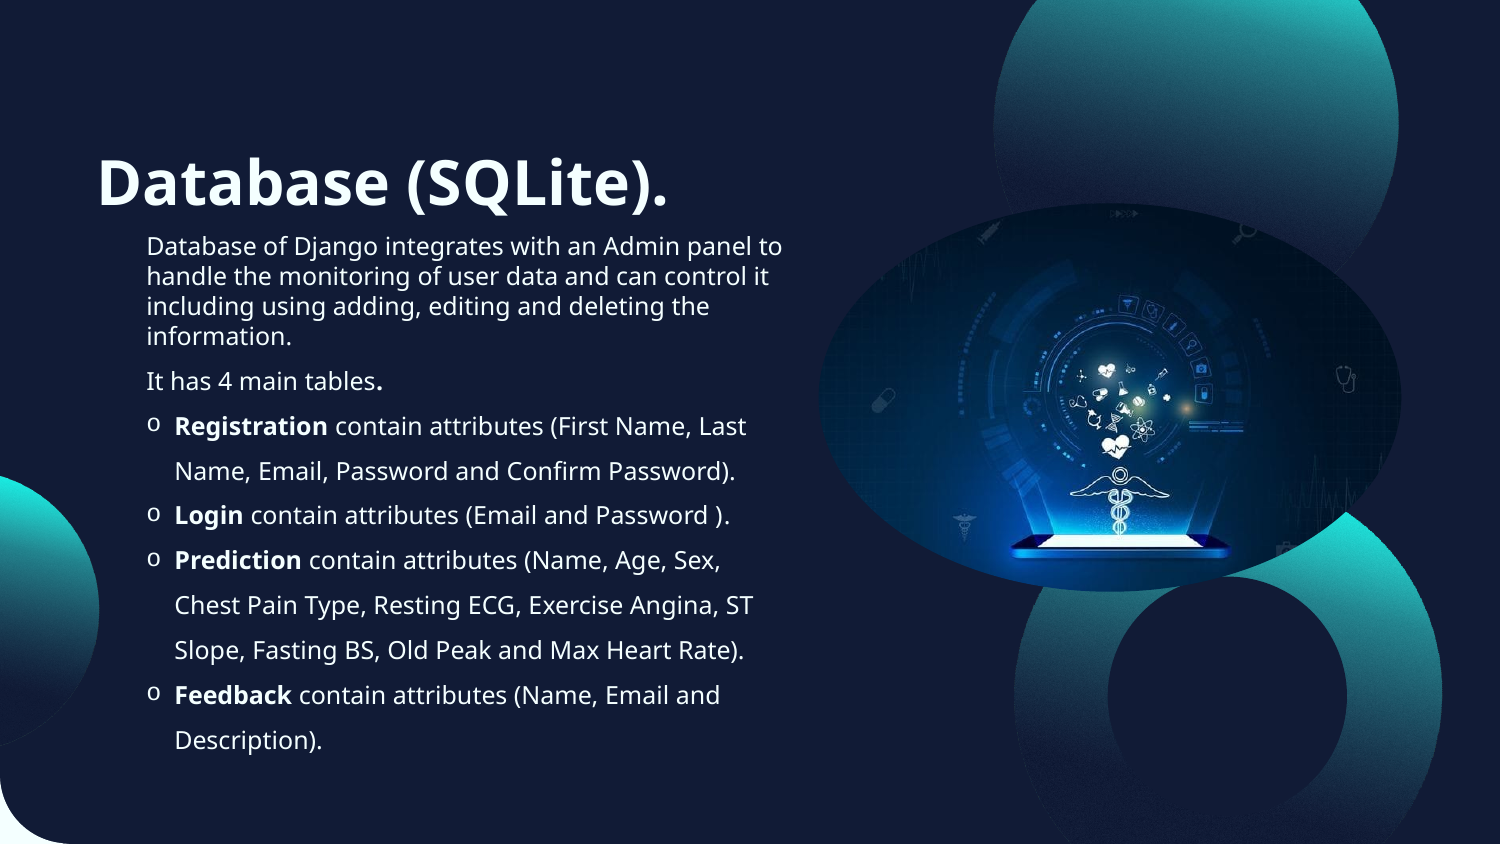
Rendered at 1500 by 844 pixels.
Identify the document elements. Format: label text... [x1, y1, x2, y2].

picture [0, 441, 131, 821]
title Database (SQLite). [81, 53, 932, 182]
subtitle Database of Django integrates with an Admin panel to handle the monitoring of user data and can control it including using adding, editing and deleting the information. It has 4 main tables. Registration contain attributes (First Name, Last Name, Email, Password and Confirm Password). Login contain attributes (Email and Password ). Prediction contain attributes (Name, Age, Sex, Chest Pain Type, Resting ECG, Exercise Angina, ST Slope, Fasting BS, Old Peak and Max Heart Rate). Feedback contain attributes (Name, Email and Description). [131, 215, 804, 775]
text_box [894, 362, 1500, 844]
text_box [0, 778, 69, 844]
picture [818, 0, 1496, 592]
